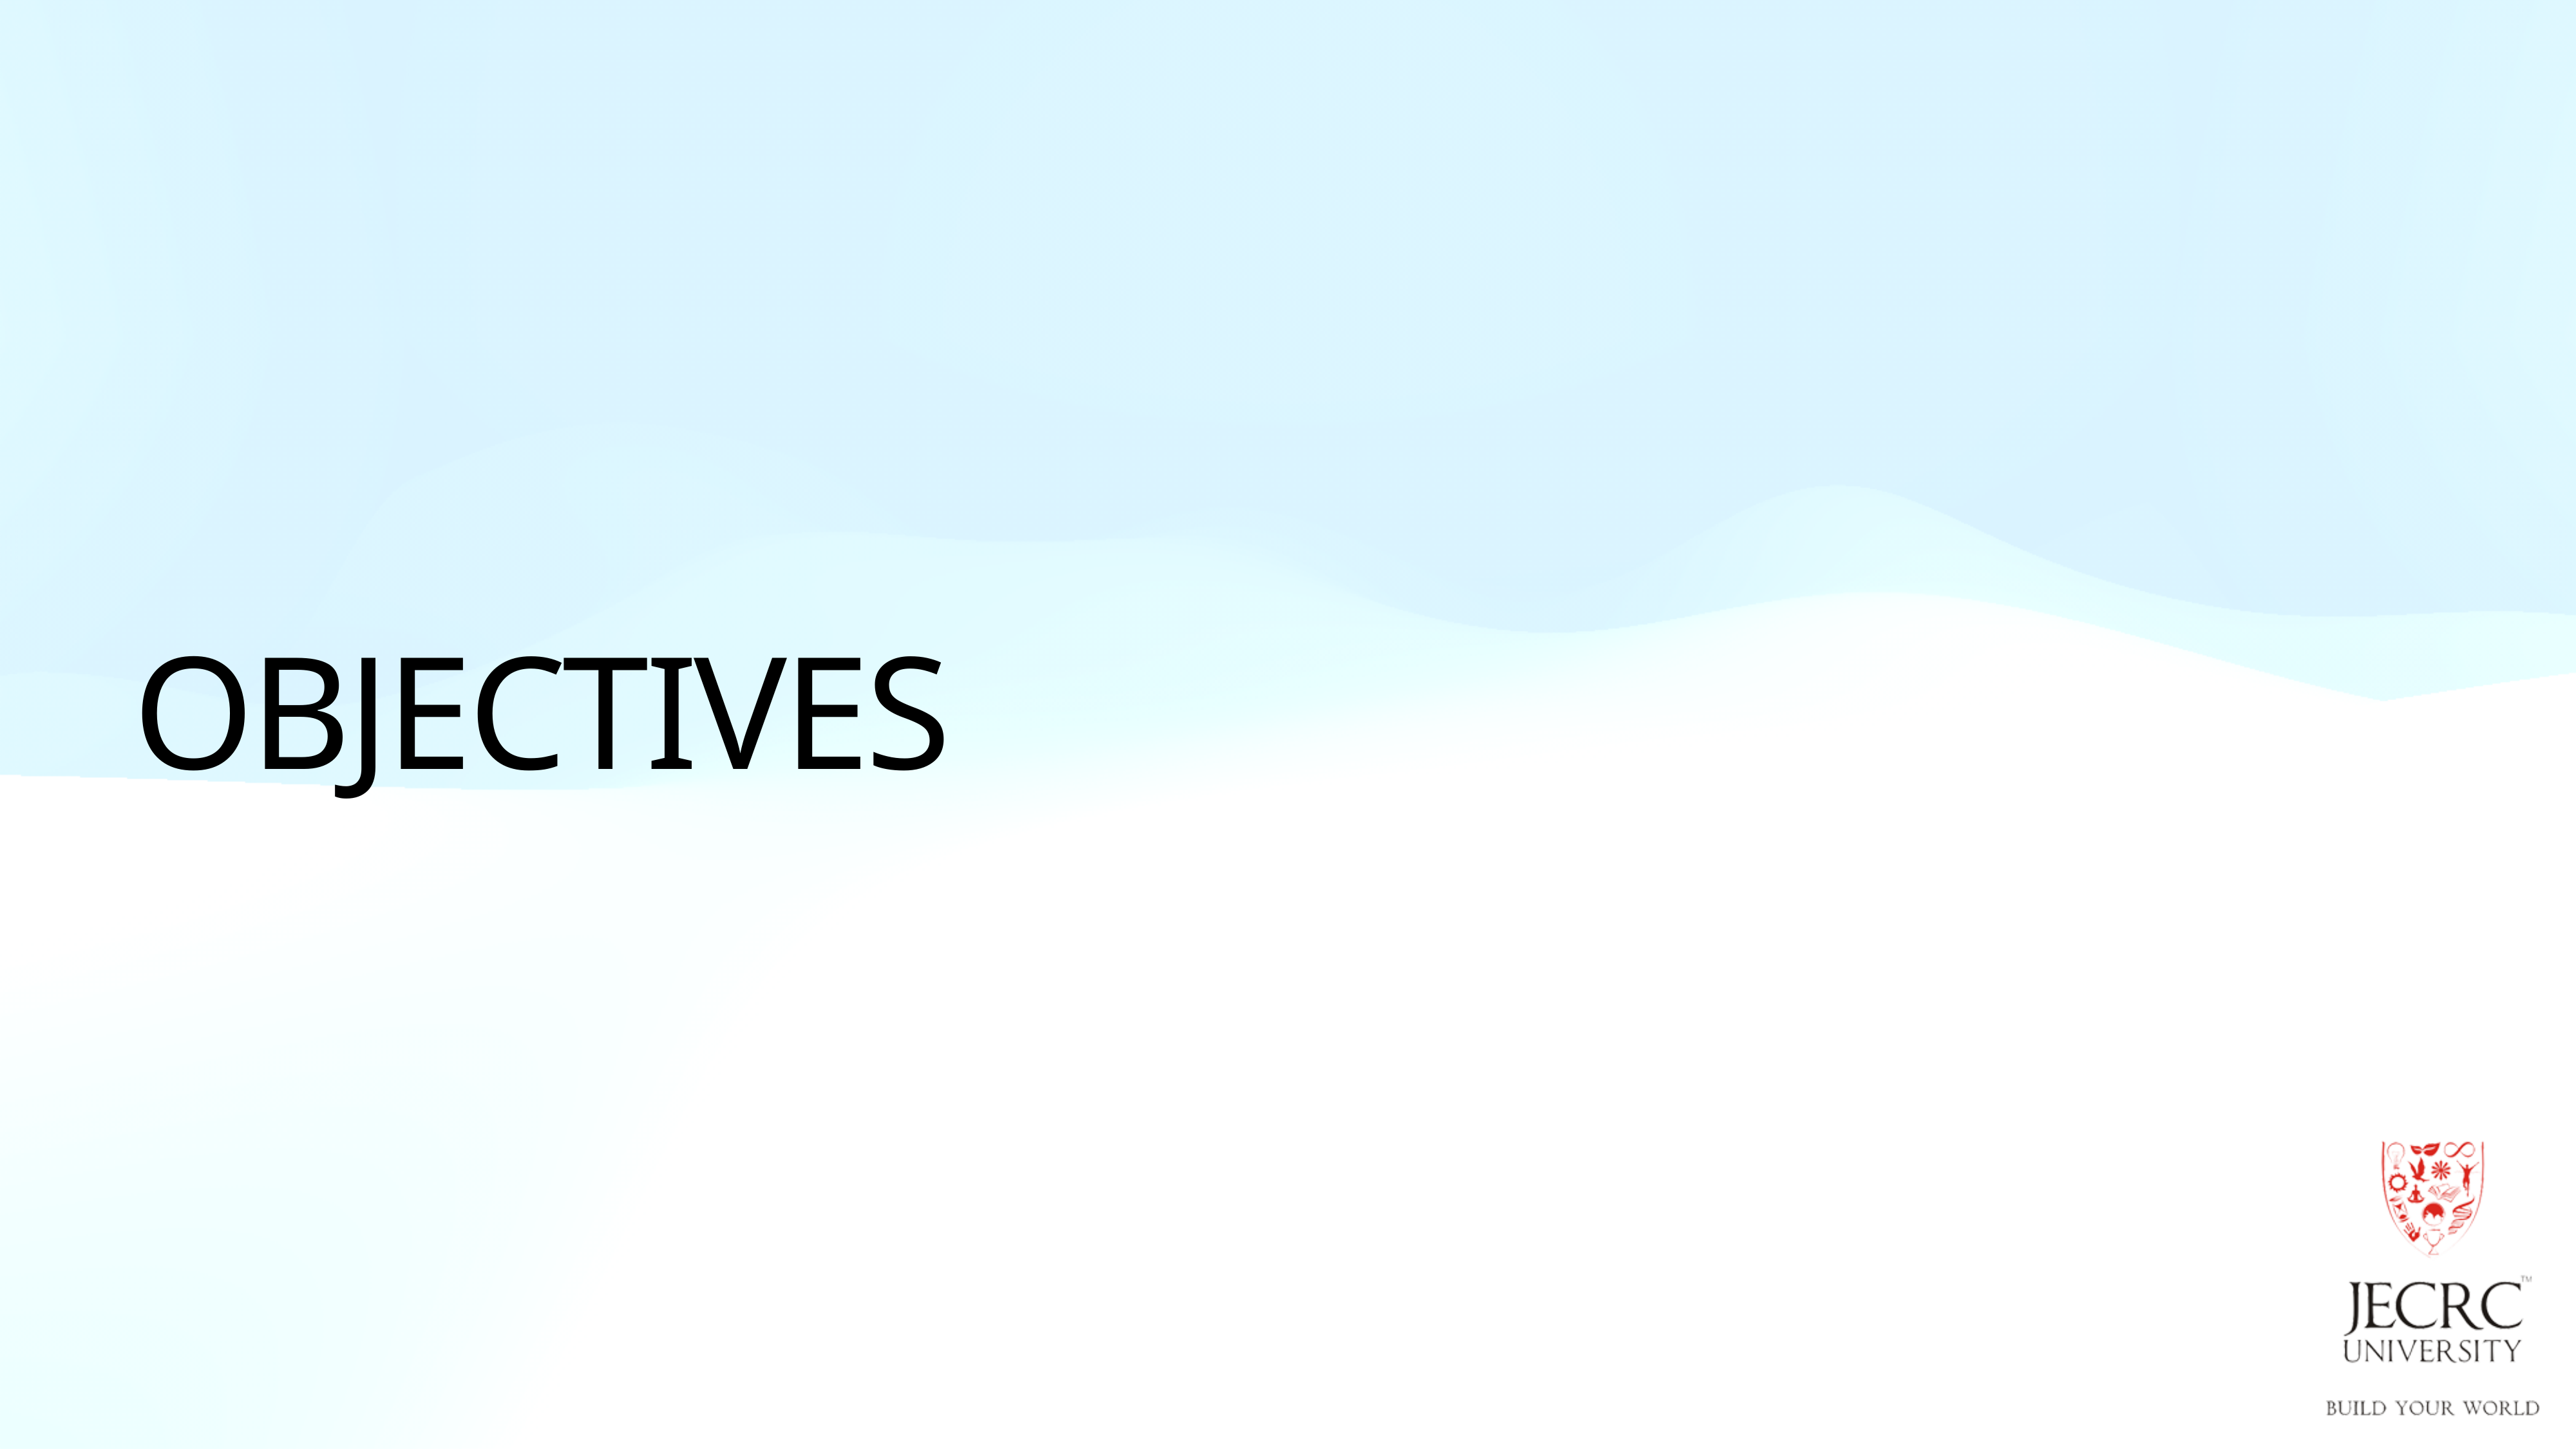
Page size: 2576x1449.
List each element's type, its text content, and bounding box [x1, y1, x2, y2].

picture [0, 0, 2576, 1449]
title OBJECTIVES [127, 478, 2449, 971]
